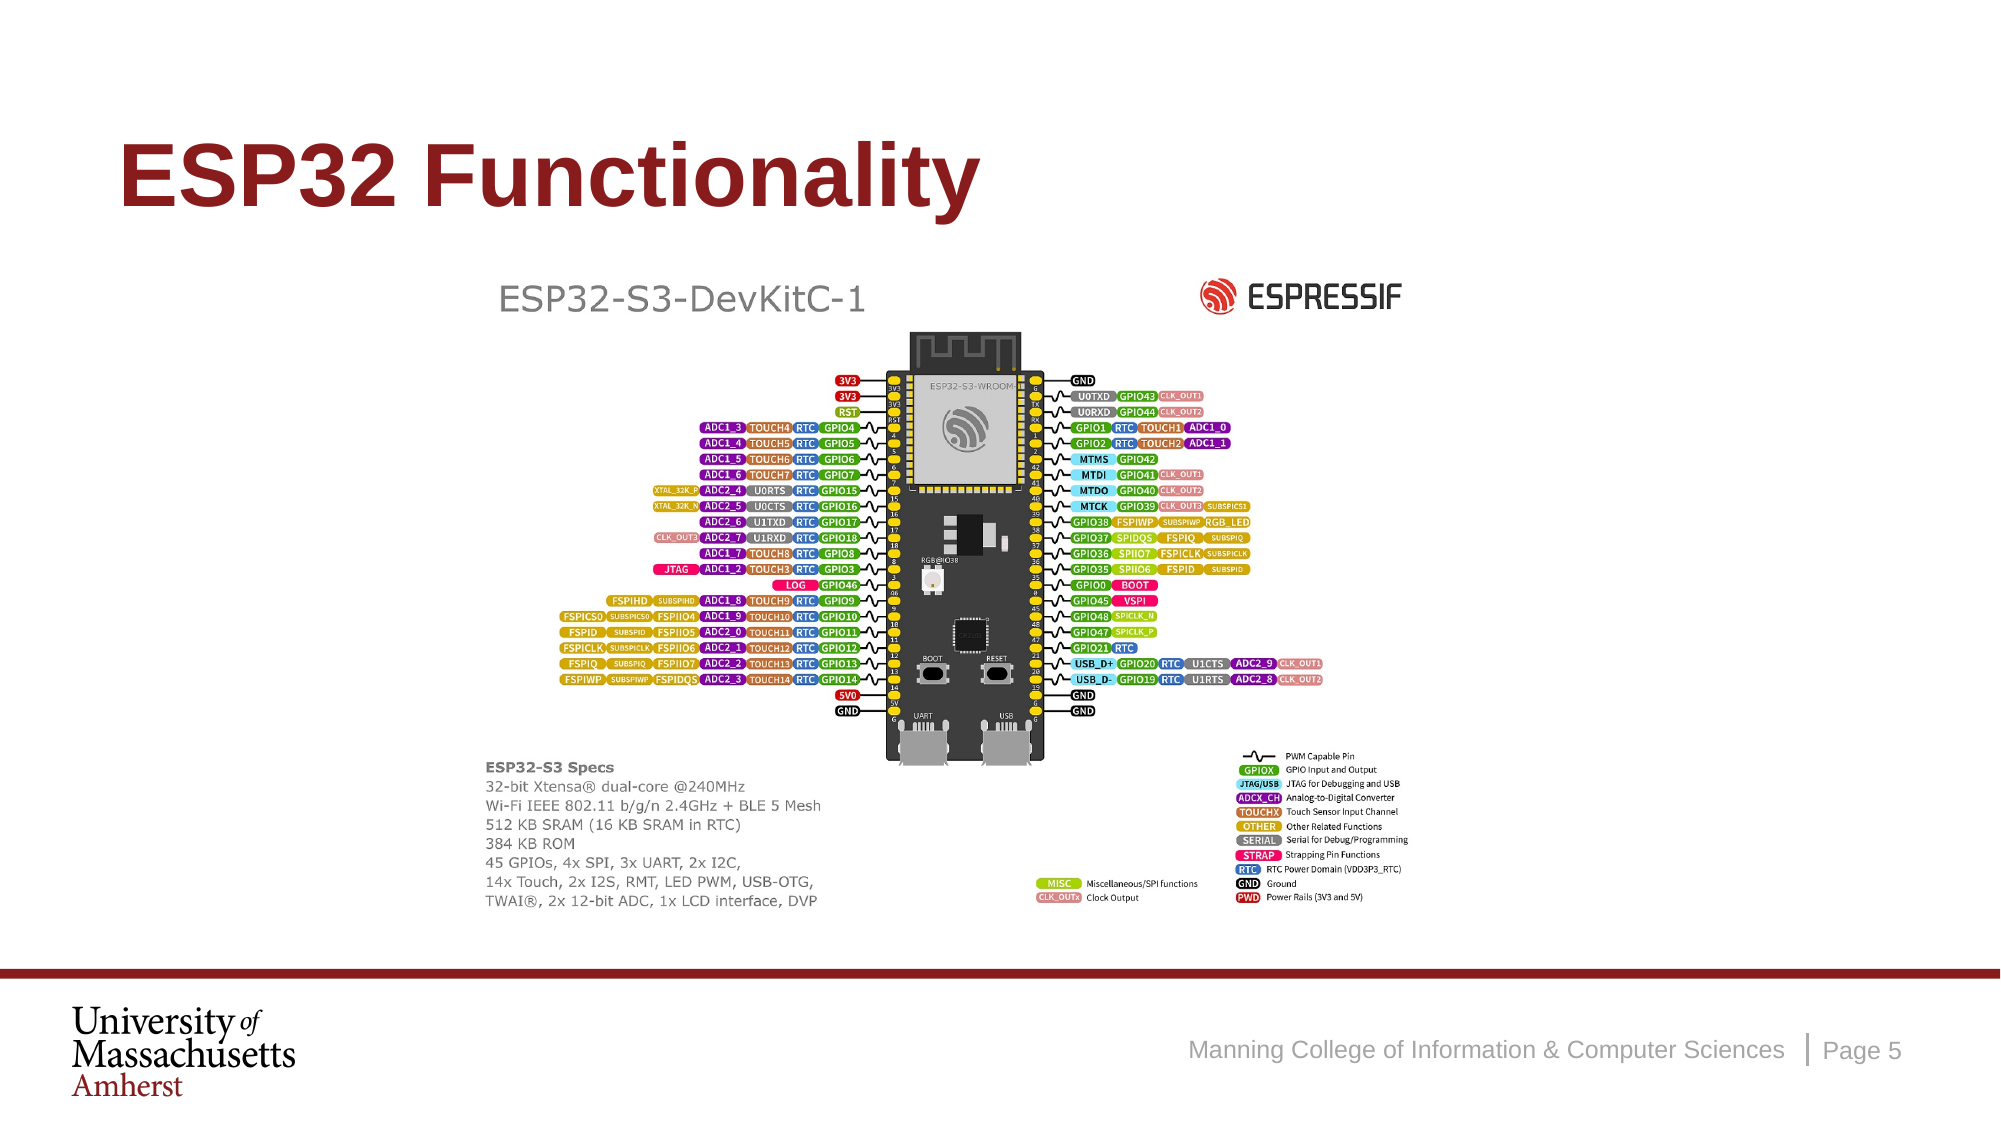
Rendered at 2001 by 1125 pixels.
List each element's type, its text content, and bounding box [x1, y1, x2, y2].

picture [465, 271, 1412, 908]
picture [70, 1006, 296, 1097]
title ESP32 Functionality [103, 121, 1899, 234]
slide_number Page ‹#› [1807, 1033, 1966, 1067]
